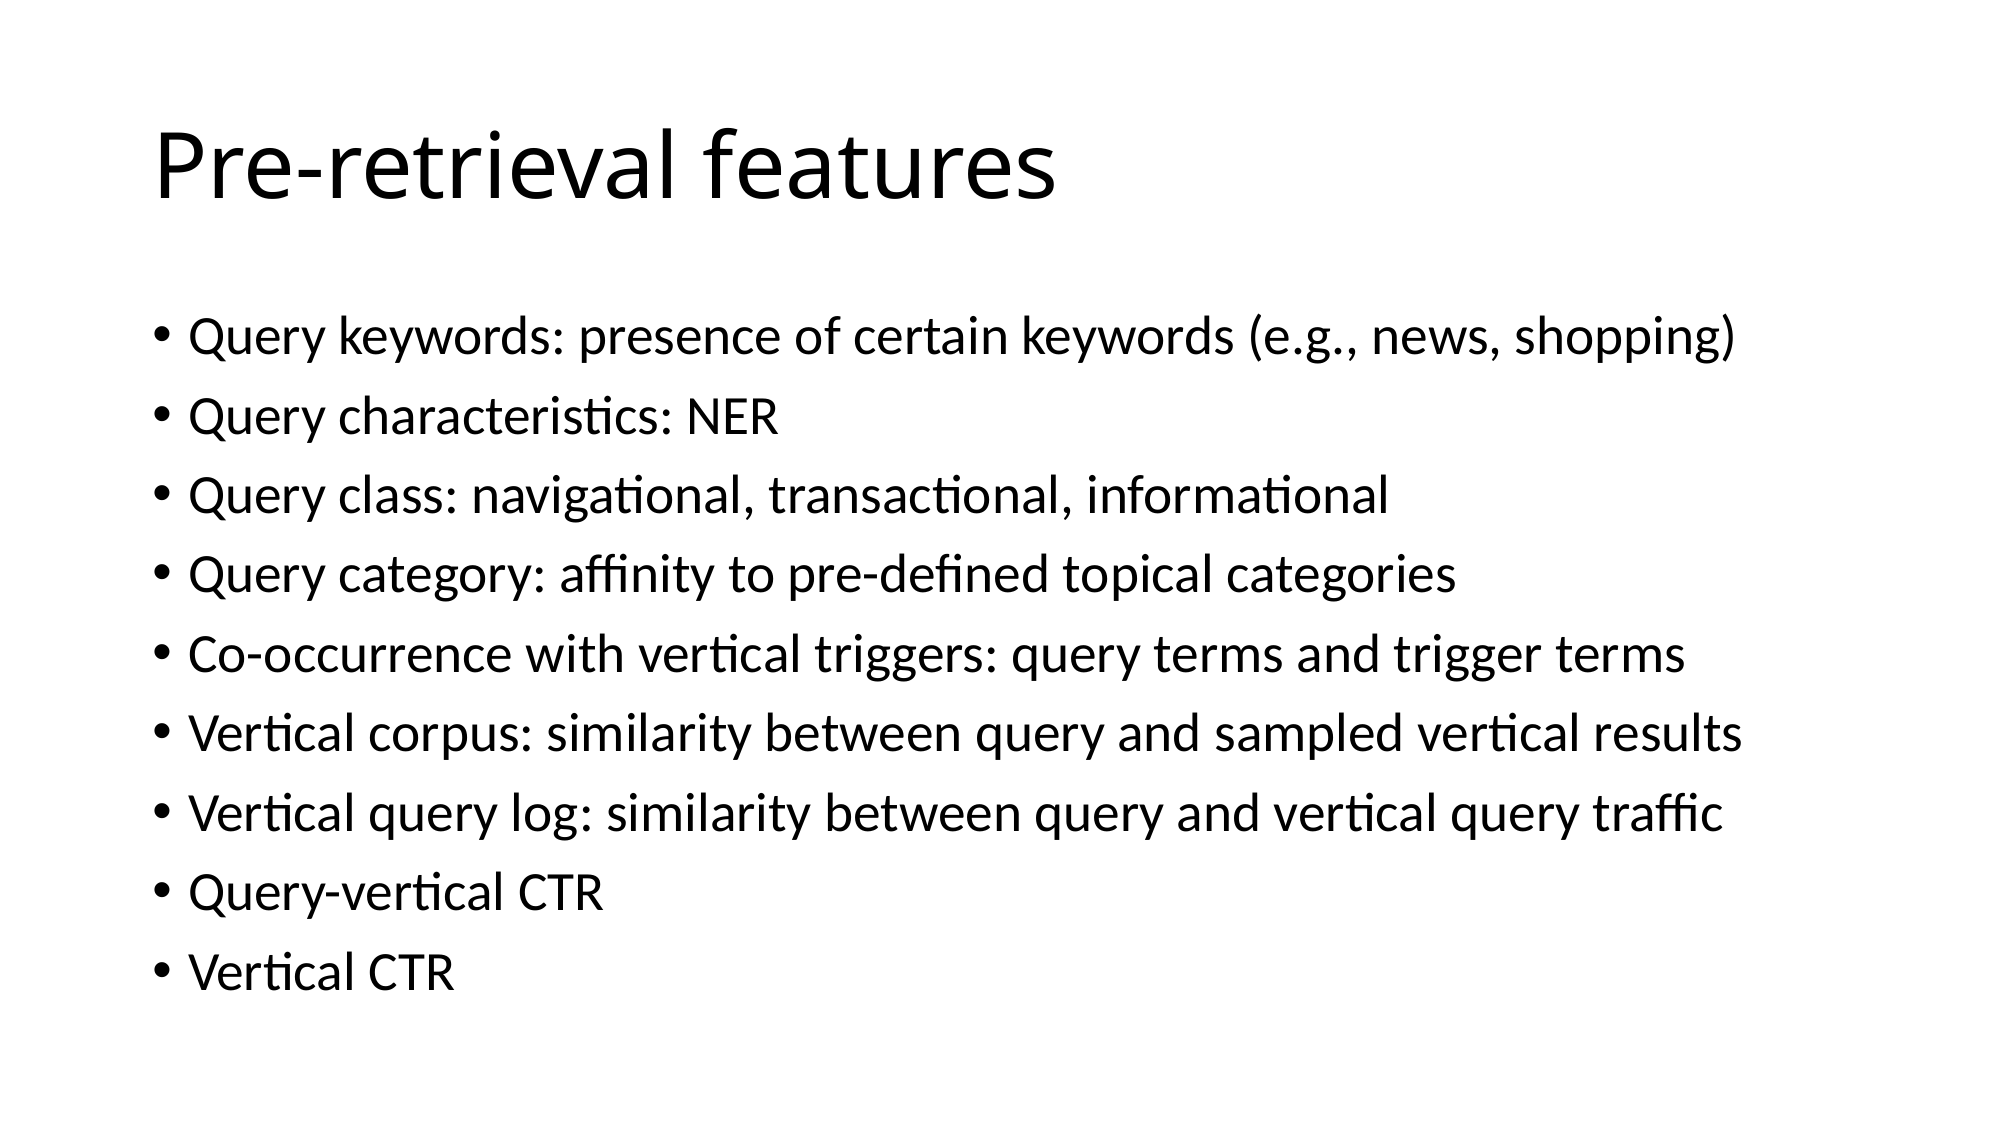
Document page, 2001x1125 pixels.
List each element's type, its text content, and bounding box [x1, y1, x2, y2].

title Pre-retrieval features [137, 59, 1863, 278]
list Query keywords: presence of certain keywords (e.g., news, shopping) Query characteristics: NER Query class: navigational, transactional, informational Query category: affinity to pre-defined topical categories Co-occurrence with vertical triggers: query terms and trigger terms Vertical corpus: similarity between query and sampled vertical results Vertical query log: similarity between query and vertical query traffic Query-vertical CTR Vertical CTR [137, 299, 1863, 1014]
